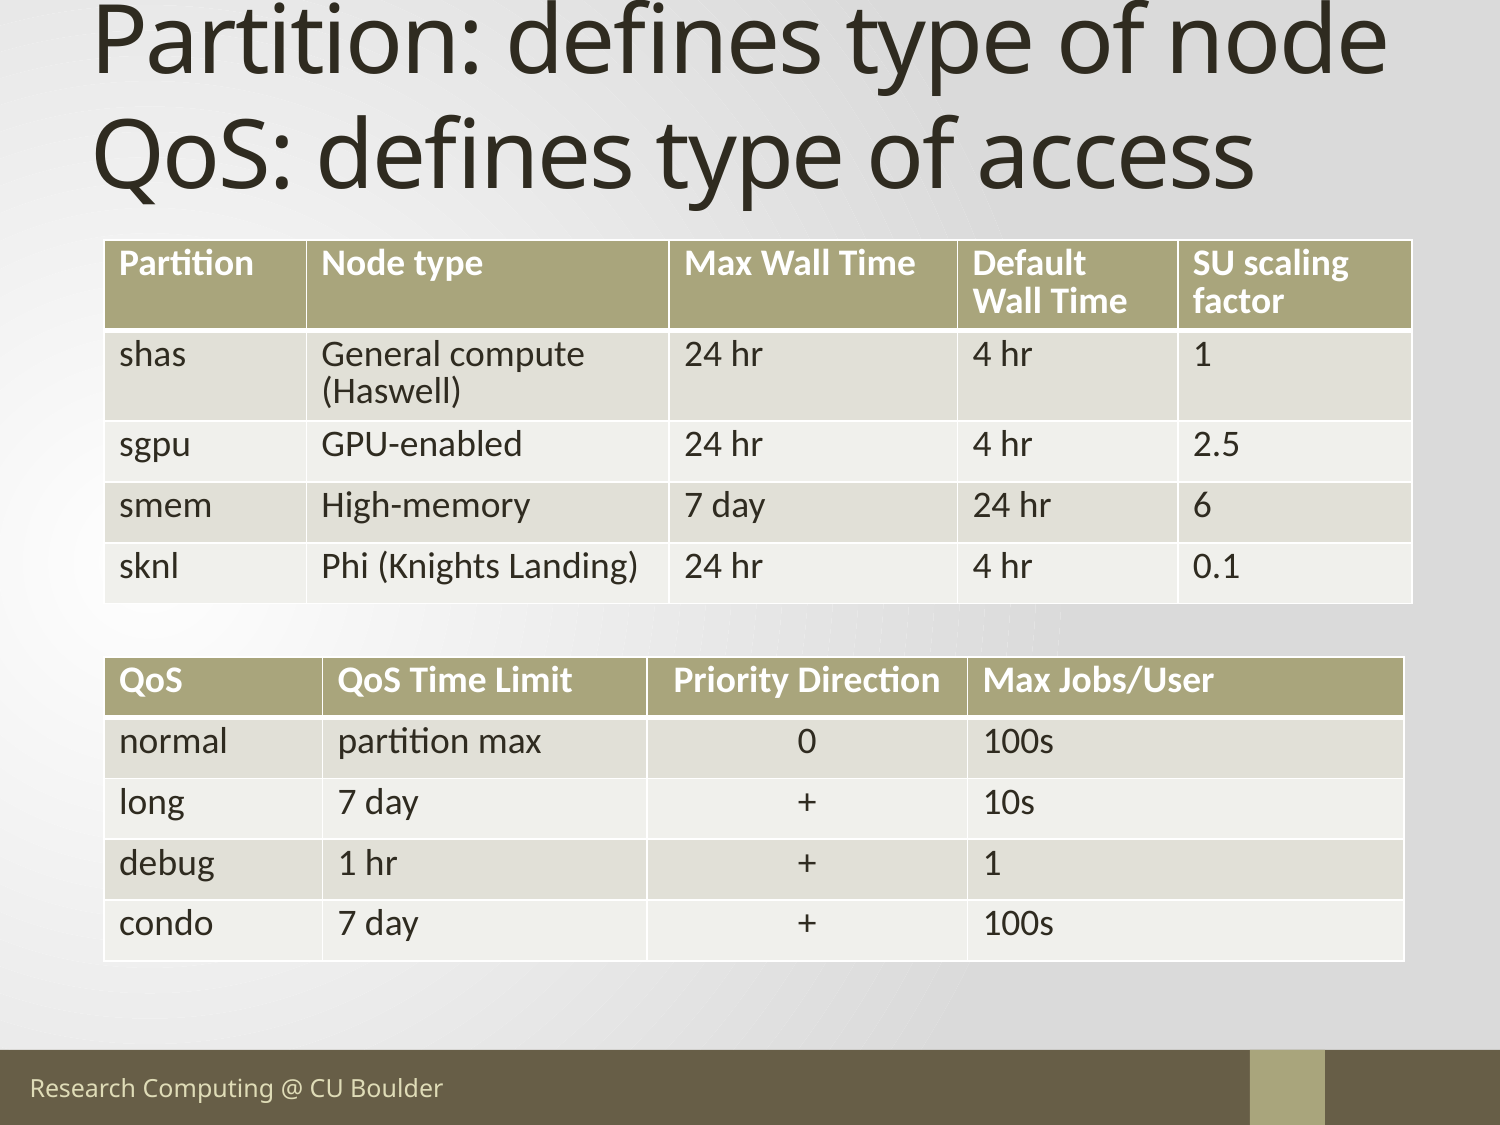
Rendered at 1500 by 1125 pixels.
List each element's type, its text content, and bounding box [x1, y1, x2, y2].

table_header Node type [307, 241, 668, 328]
table_cell 24 hr [958, 483, 1177, 542]
table_cell + [648, 840, 967, 899]
table_cell 4 hr [958, 422, 1177, 481]
table_header Max Wall Time [670, 241, 957, 328]
table_cell sknl [105, 544, 306, 603]
table_cell long [105, 779, 322, 838]
table_cell 0.1 [1179, 544, 1411, 603]
table_cell Phi (Knights Landing) [307, 544, 668, 603]
table_header QoS [105, 658, 322, 715]
table_header Priority Direction [648, 658, 967, 715]
table_cell normal [105, 720, 322, 778]
table_cell shas [105, 333, 306, 420]
table_cell 1 [1179, 333, 1411, 420]
table_cell 7 day [323, 901, 646, 960]
table_cell 24 hr [670, 422, 957, 481]
table_cell 1 [968, 840, 1403, 899]
table_cell 4 hr [958, 544, 1177, 603]
table_cell 24 hr [670, 544, 957, 603]
table_cell smem [105, 483, 306, 542]
table_cell 7 day [323, 779, 646, 838]
table_cell High-memory [307, 483, 668, 542]
table_cell 7 day [670, 483, 957, 542]
table_cell 100s [968, 720, 1403, 778]
table_header SU scaling factor [1179, 241, 1411, 328]
table_cell 0 [648, 720, 967, 778]
table_cell 10s [968, 779, 1403, 838]
table_cell sgpu [105, 422, 306, 481]
table_cell partition max [323, 720, 646, 778]
table_cell 4 hr [958, 333, 1177, 420]
table_header QoS Time Limit [323, 658, 646, 715]
table_cell debug [105, 840, 322, 899]
table_cell GPU-enabled [307, 422, 668, 481]
list [75, 215, 1419, 1032]
table_cell 24 hr [670, 333, 957, 420]
table_cell condo [105, 901, 322, 960]
title Partition: defines type of node QoS: defines type of access [75, 74, 1419, 111]
table_cell 1 hr [323, 840, 646, 899]
table_cell + [648, 901, 967, 960]
table_header Partition [105, 241, 306, 328]
table_header Default Wall Time [958, 241, 1177, 328]
table_cell General compute (Haswell) [307, 333, 668, 420]
table_cell 100s [968, 901, 1403, 960]
table_cell 2.5 [1179, 422, 1411, 481]
table_header Max Jobs/User [968, 658, 1403, 715]
table_cell + [648, 779, 967, 838]
table_cell 6 [1179, 483, 1411, 542]
